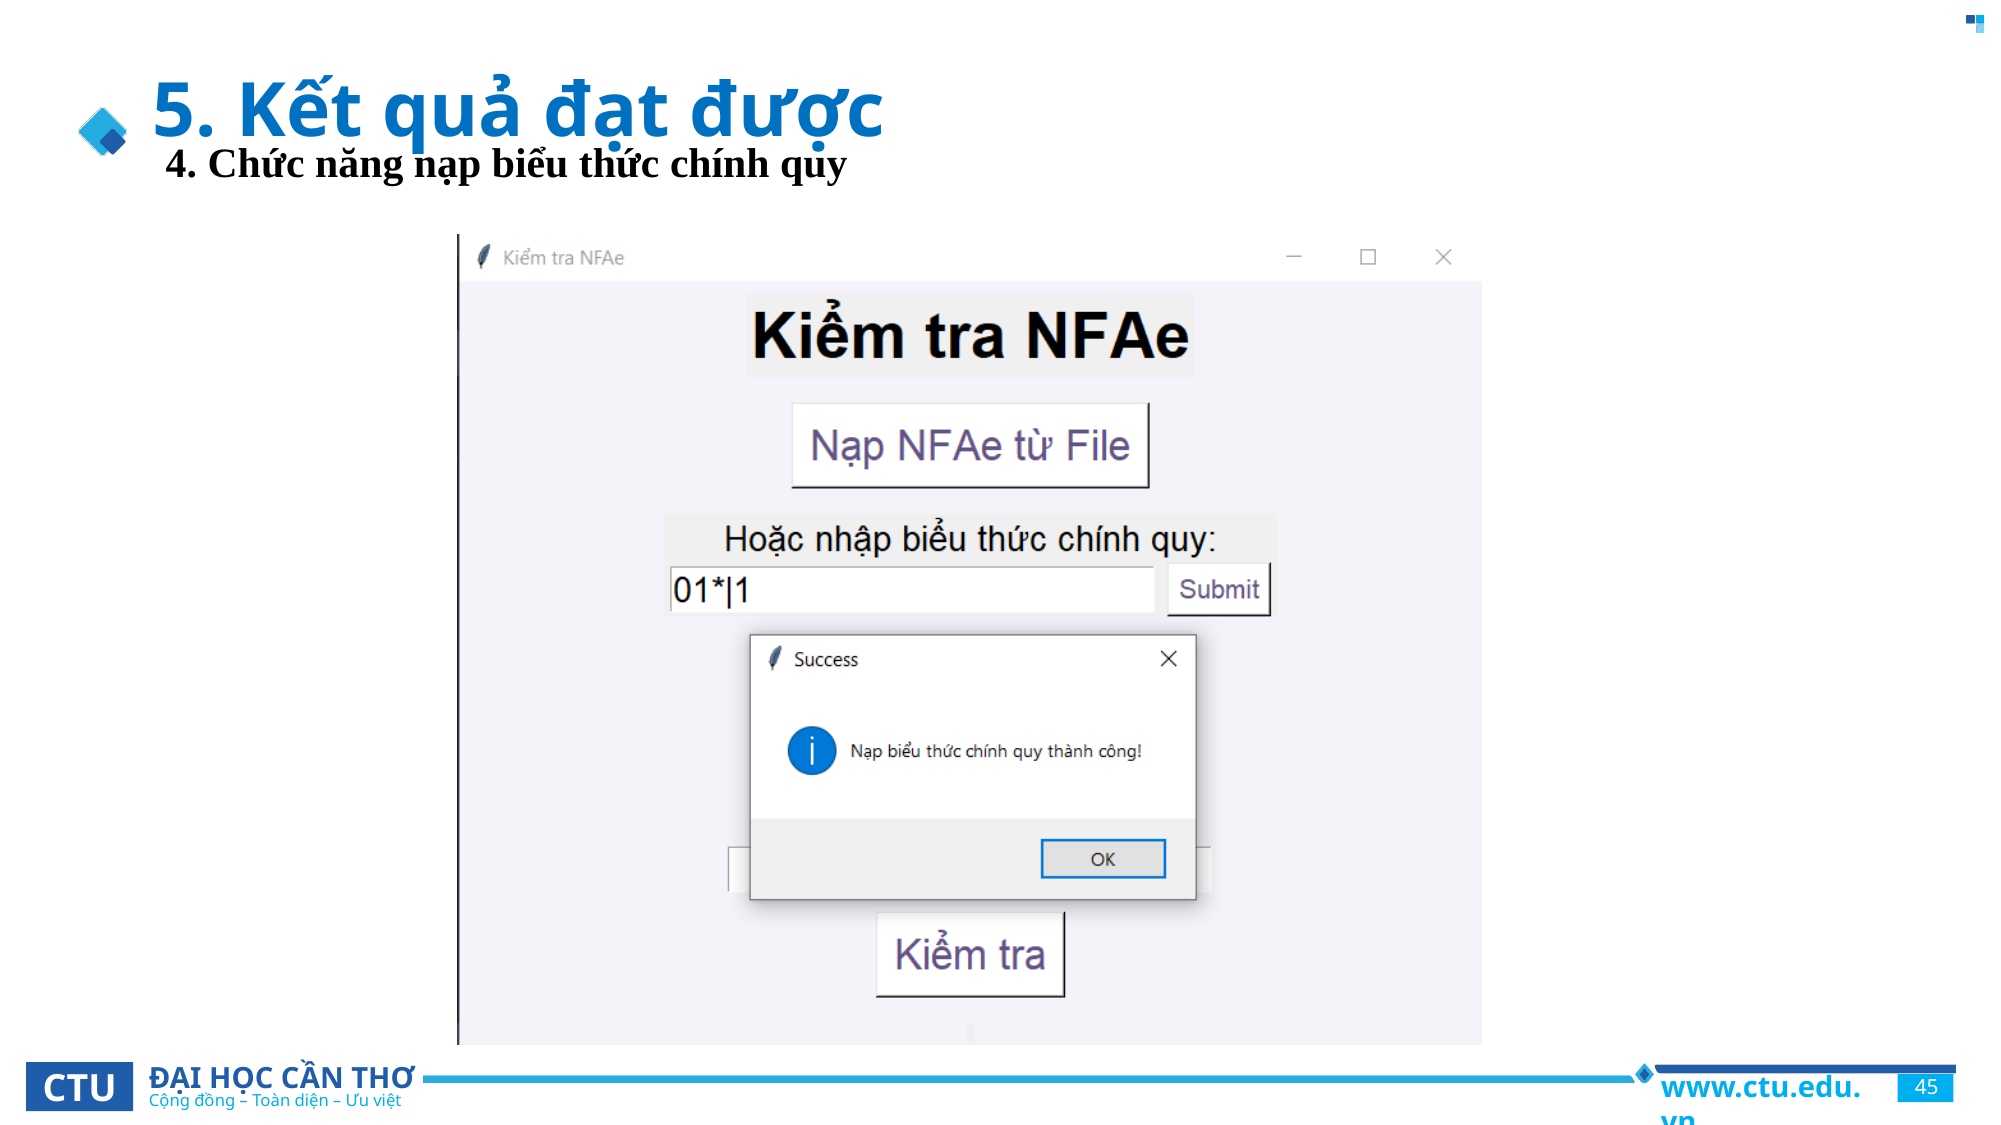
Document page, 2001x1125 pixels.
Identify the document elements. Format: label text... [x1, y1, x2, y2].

picture [1966, 15, 1985, 33]
picture [252, 1094, 261, 1106]
title 5. Kết quả đạt được [137, 58, 1863, 165]
picture [78, 107, 127, 156]
picture [423, 1063, 1956, 1083]
list 4. Chức năng nạp biểu thức chính quy [113, 128, 1838, 945]
picture [457, 234, 1482, 1045]
